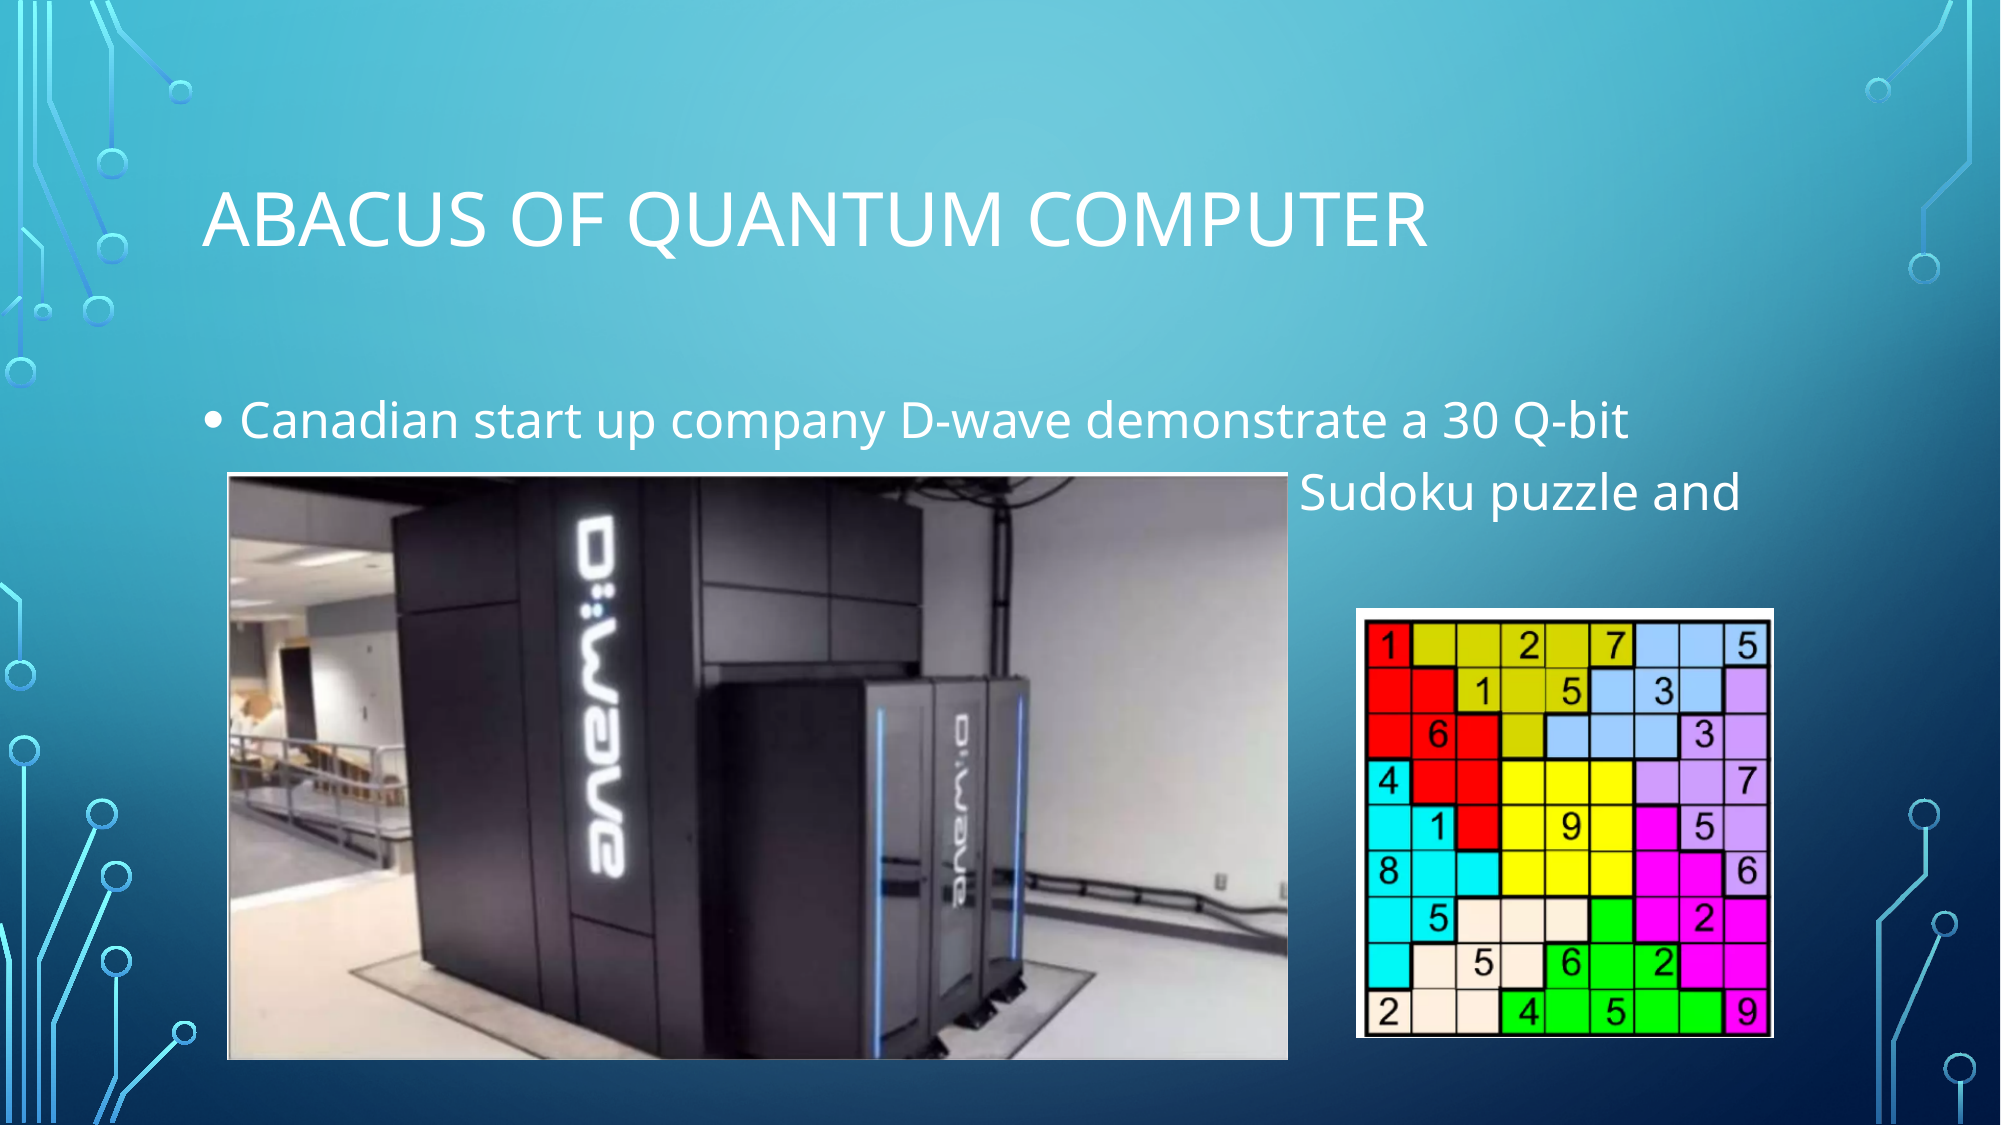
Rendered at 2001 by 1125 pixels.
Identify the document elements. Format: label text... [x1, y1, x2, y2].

picture [1356, 608, 1774, 1038]
list Canadian start up company D-wave demonstrate a 30 Q-bit Quantum computer. The Computer solve the Sudoku puzzle and other pattern matching problems. [187, 369, 1813, 950]
title Abacus of Quantum computer [187, 101, 1813, 344]
picture [227, 472, 1289, 1061]
